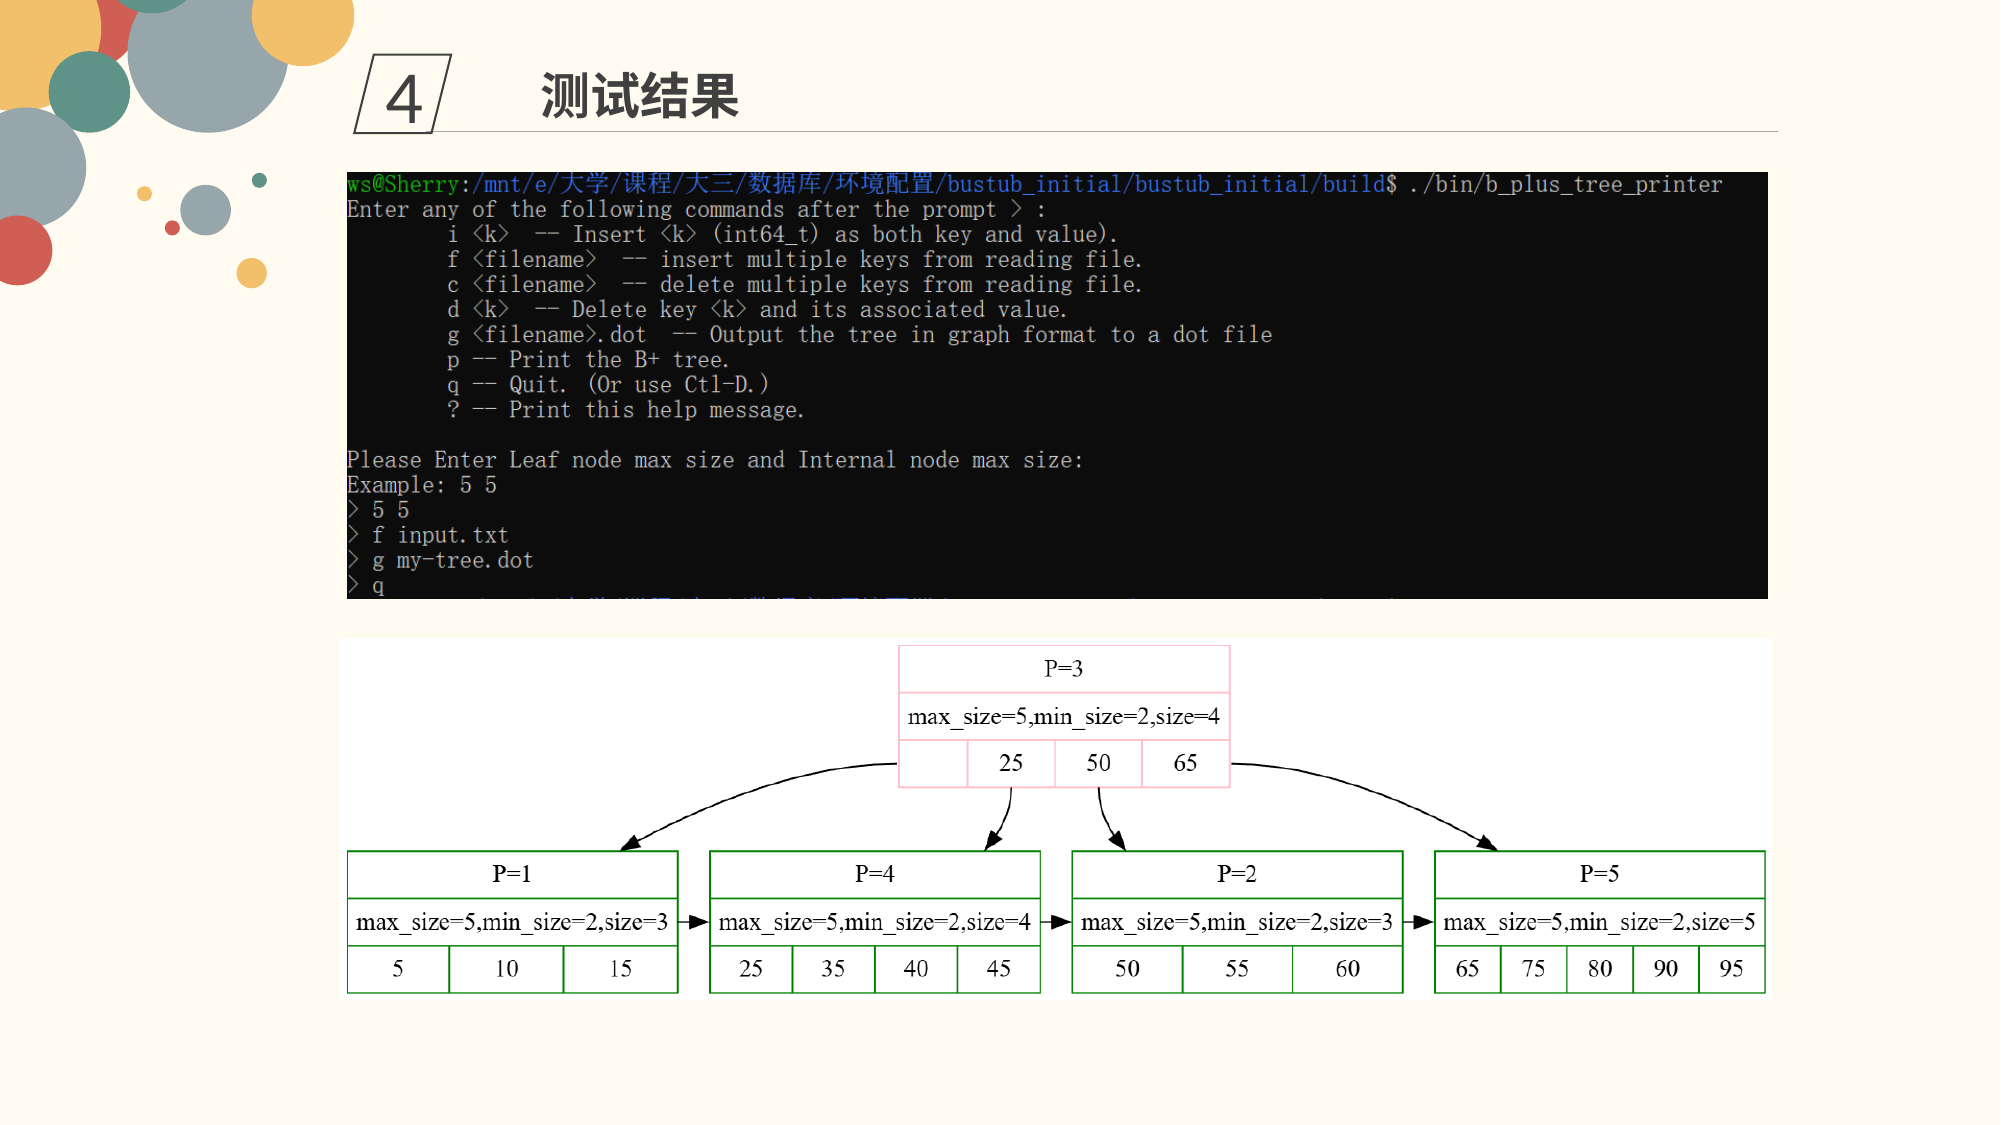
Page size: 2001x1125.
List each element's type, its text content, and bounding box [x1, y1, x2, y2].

picture [340, 638, 1772, 1000]
text_box 4 [355, 53, 453, 135]
picture [347, 172, 1768, 599]
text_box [0, 0, 355, 289]
text_box 测试结果 [526, 57, 1410, 131]
